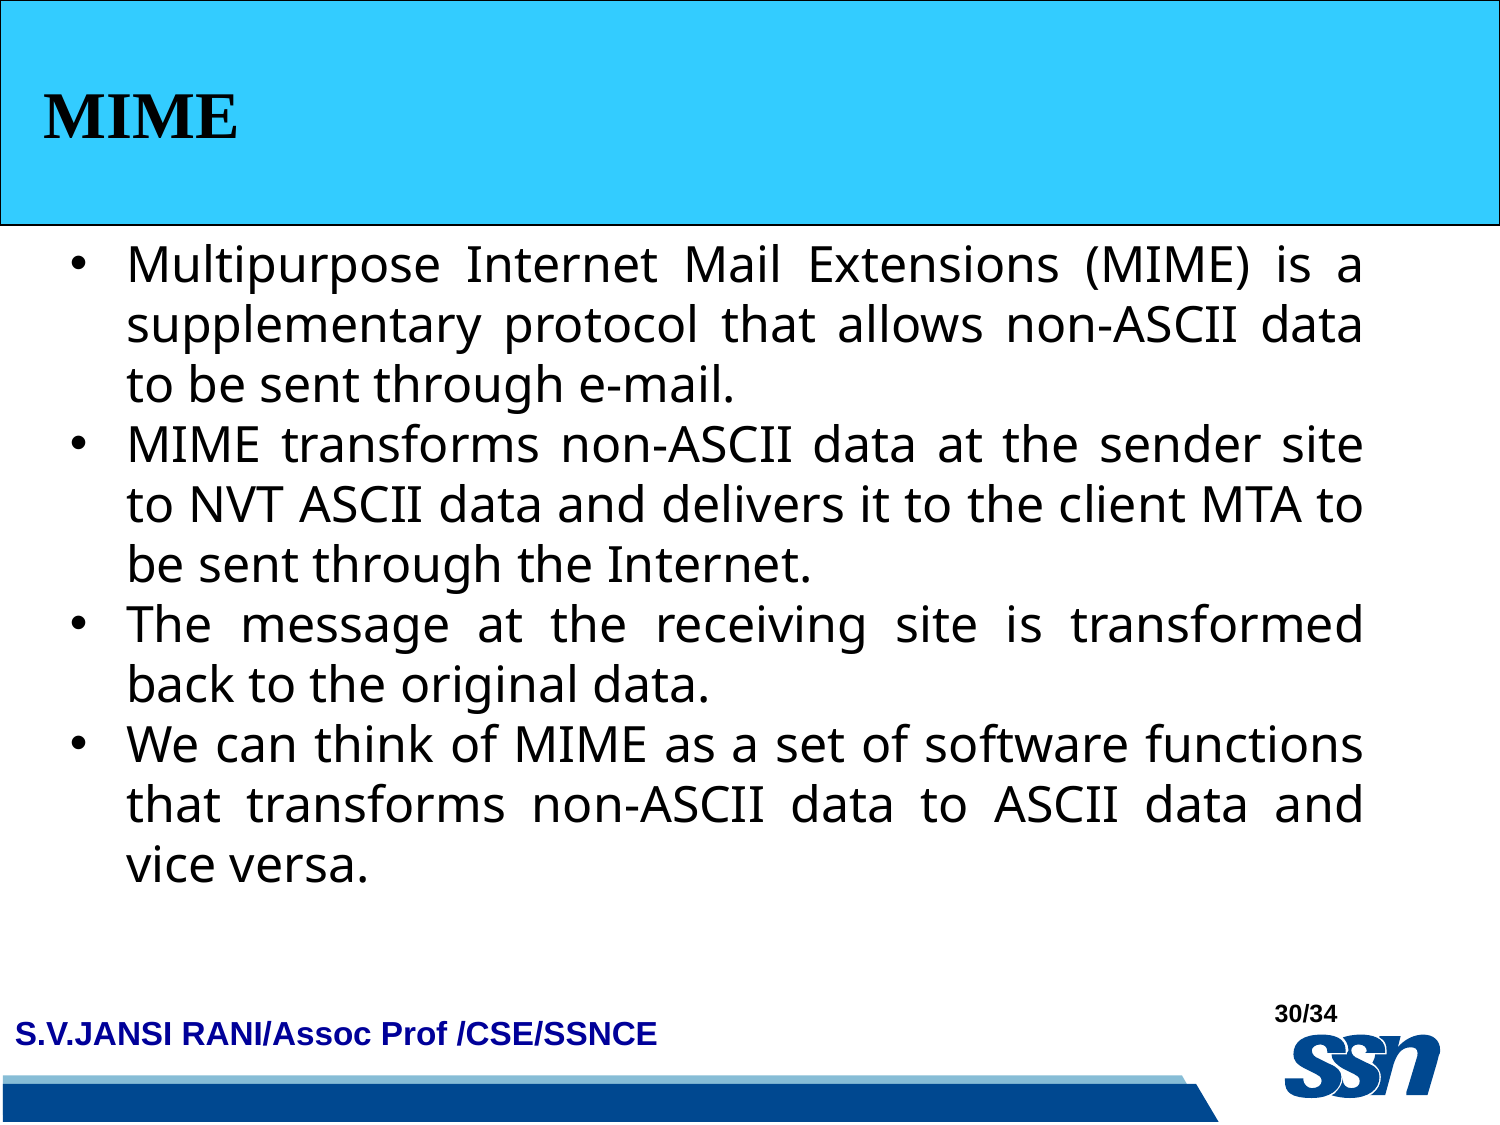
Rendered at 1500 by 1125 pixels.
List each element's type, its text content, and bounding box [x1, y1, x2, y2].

text_box Multipurpose Internet Mail Extensions (MIME) is a supplementary protocol that allows non-ASCII data to be sent through e-mail. MIME transforms non-ASCII data at the sender site to NVT ASCII data and delivers it to the client MTA to be sent through the Internet. The message at the receiving site is transformed back to the original data. We can think of MIME as a set of software functions that transforms non-ASCII data to ASCII data and vice versa. [55, 224, 1381, 900]
text_box [0, 0, 1500, 225]
text_box [1349, 1050, 1381, 1111]
text_box MIME [28, 64, 256, 160]
